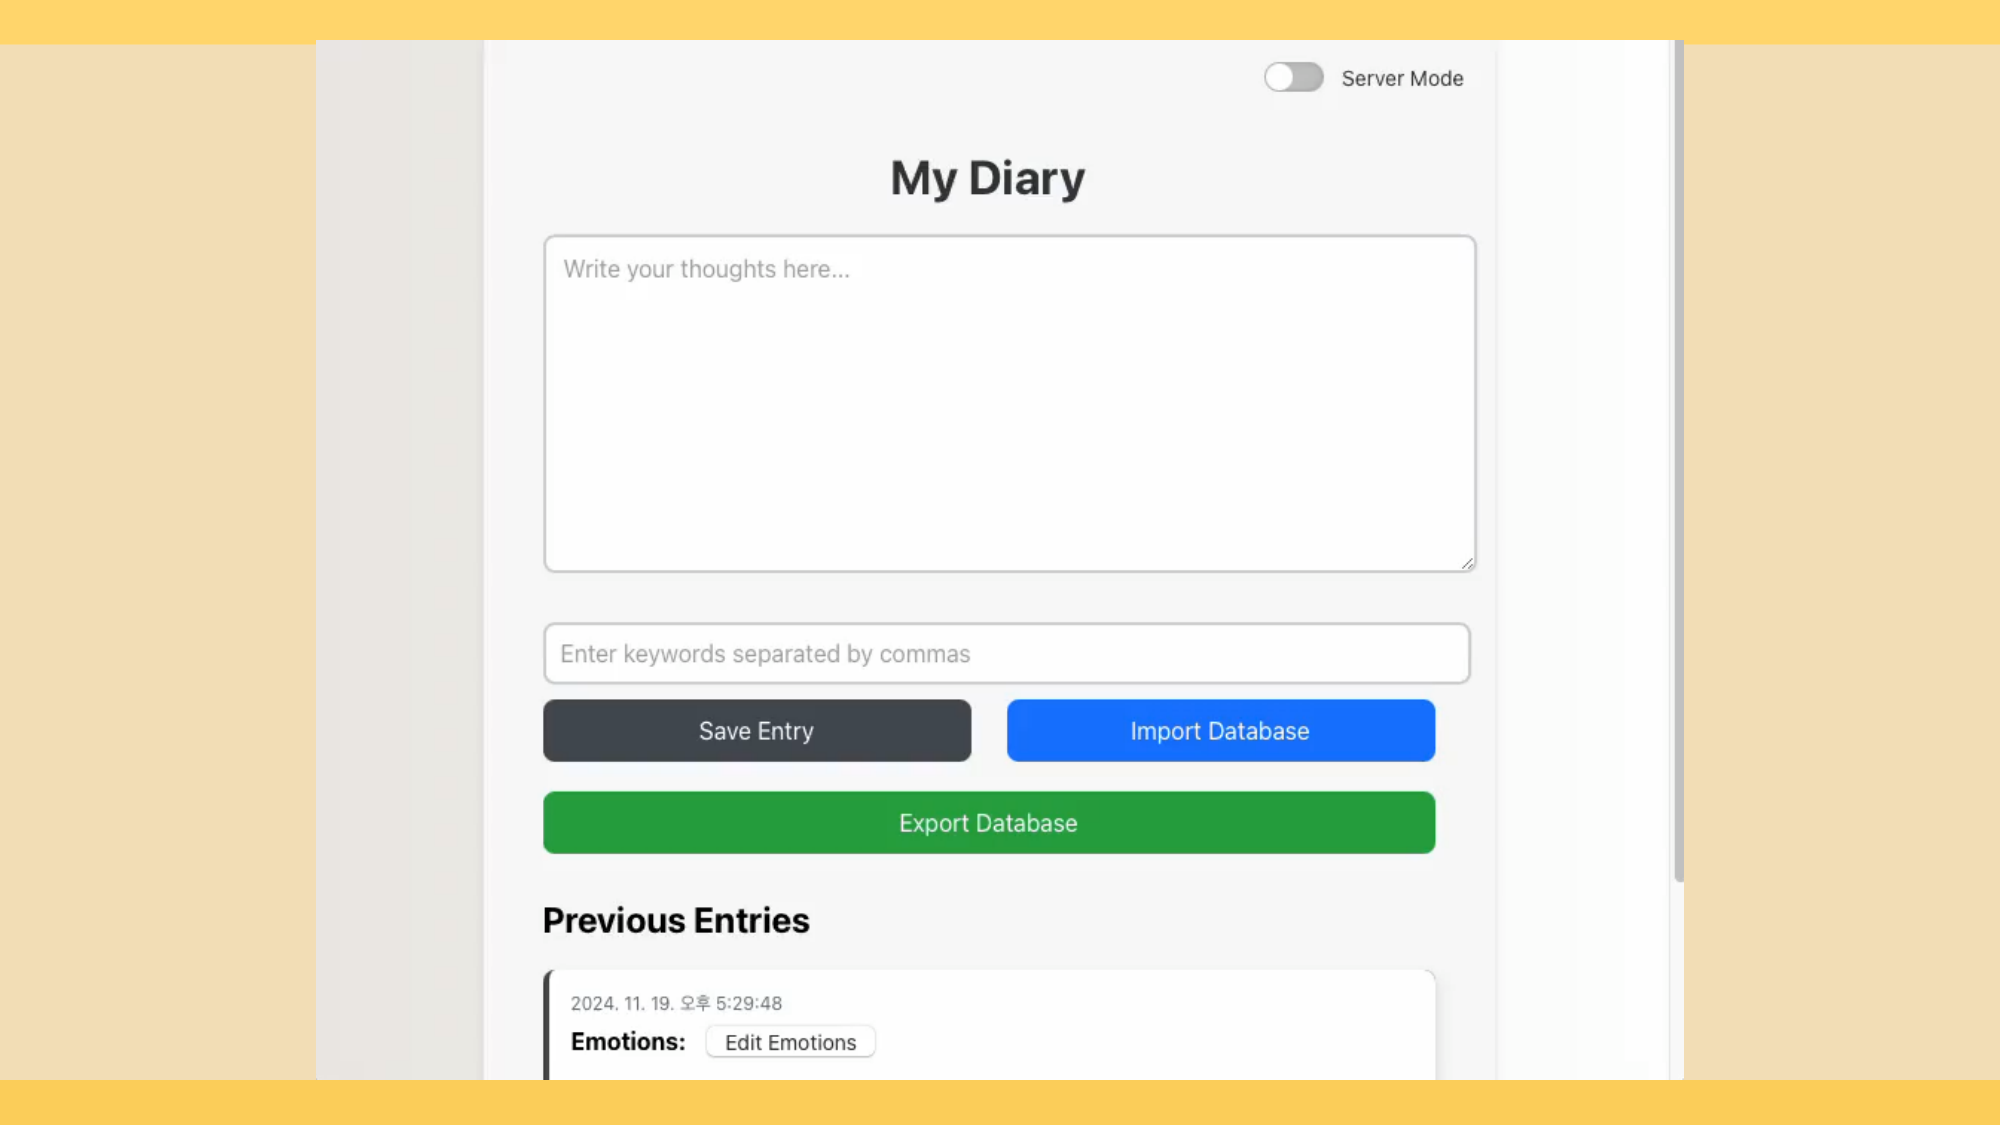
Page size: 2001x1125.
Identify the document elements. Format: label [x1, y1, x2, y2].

text_box [315, 38, 1685, 1081]
text_box [0, 0, 2000, 1125]
